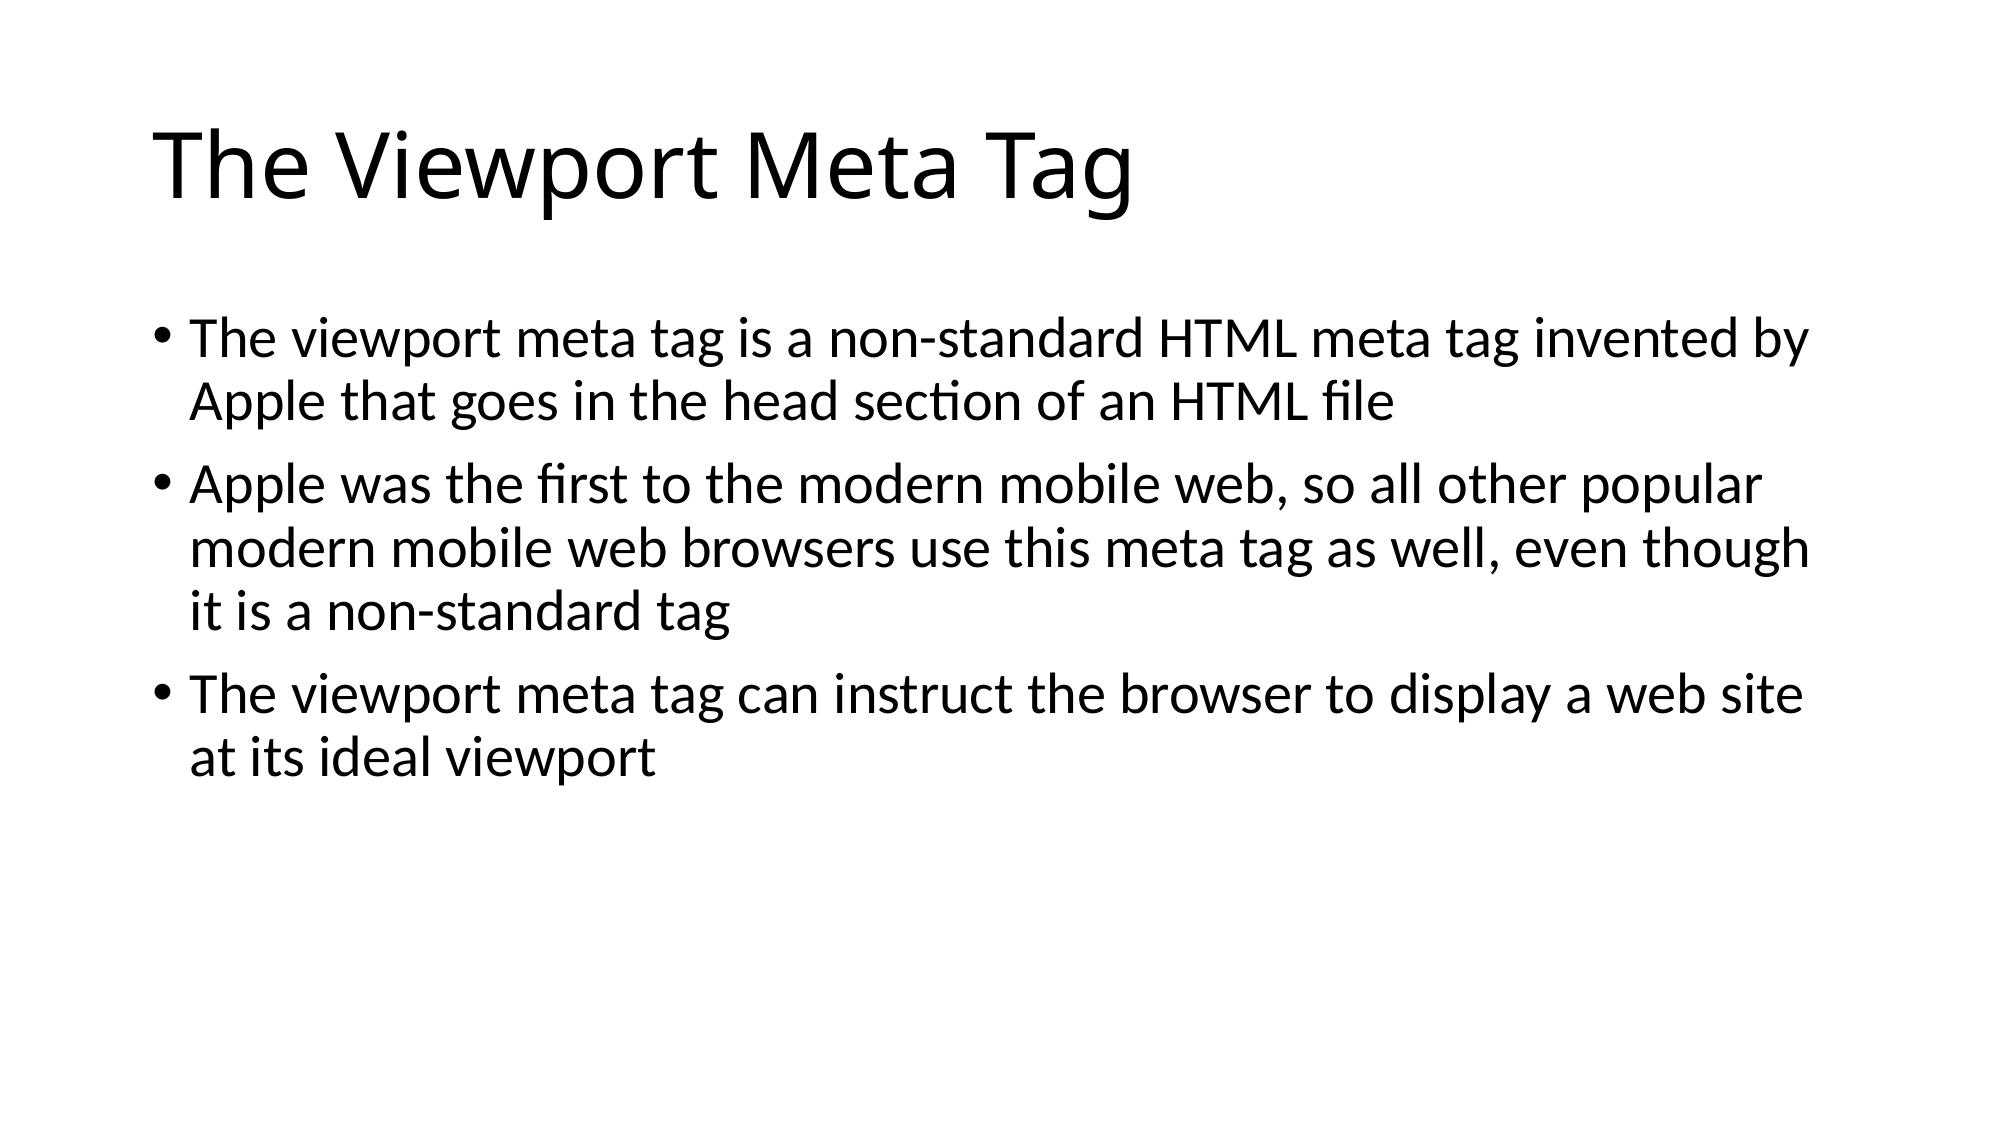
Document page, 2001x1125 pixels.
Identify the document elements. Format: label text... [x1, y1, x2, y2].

title The Viewport Meta Tag [137, 59, 1863, 278]
list The viewport meta tag is a non-standard HTML meta tag invented by Apple that goes in the head section of an HTML file Apple was the first to the modern mobile web, so all other popular modern mobile web browsers use this meta tag as well, even though it is a non-standard tag The viewport meta tag can instruct the browser to display a web site at its ideal viewport [137, 299, 1863, 1014]
